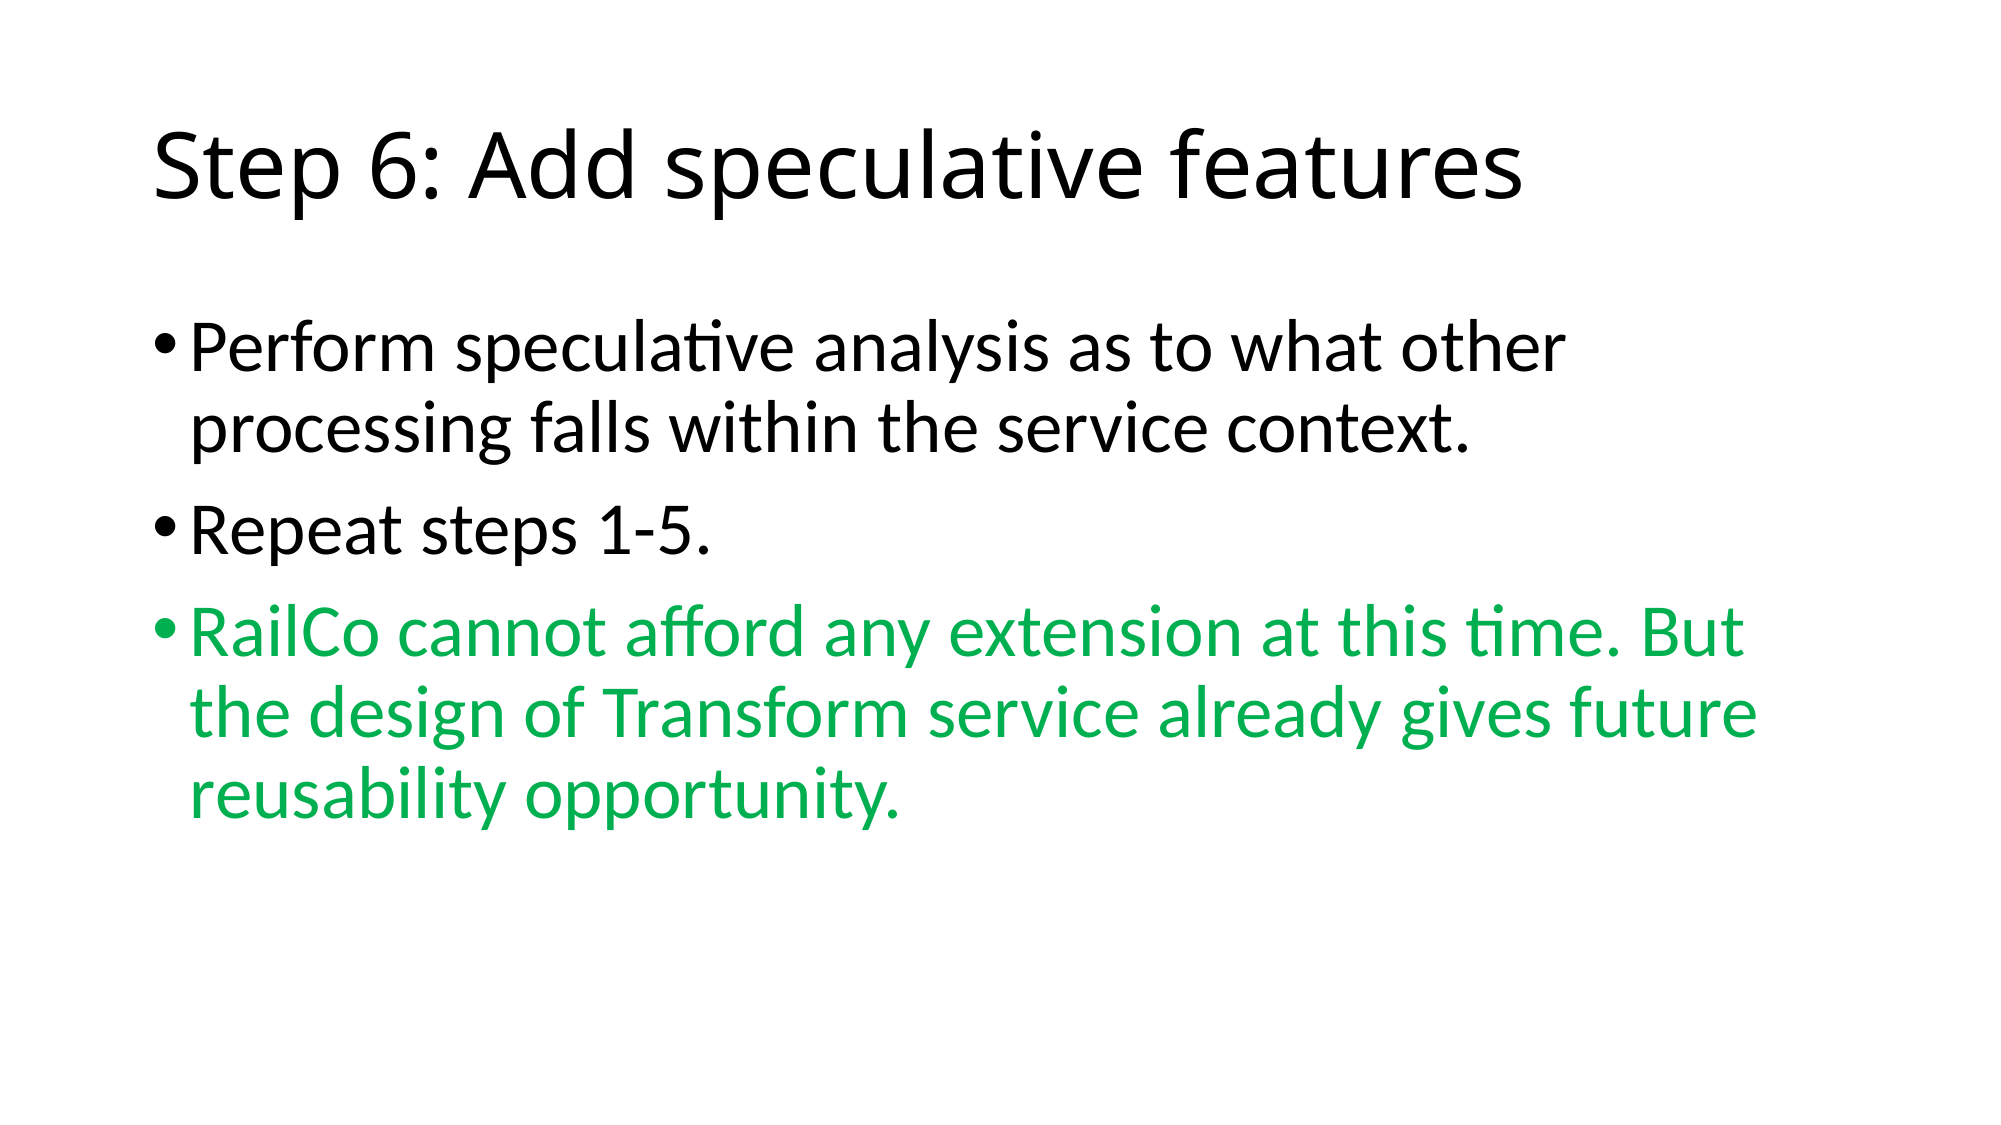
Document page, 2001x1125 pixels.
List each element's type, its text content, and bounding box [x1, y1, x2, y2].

list Perform speculative analysis as to what other processing falls within the service context. Repeat steps 1-5. RailCo cannot afford any extension at this time. But the design of Transform service already gives future reusability opportunity. [137, 299, 1863, 1014]
title Step 6: Add speculative features [137, 59, 1863, 278]
